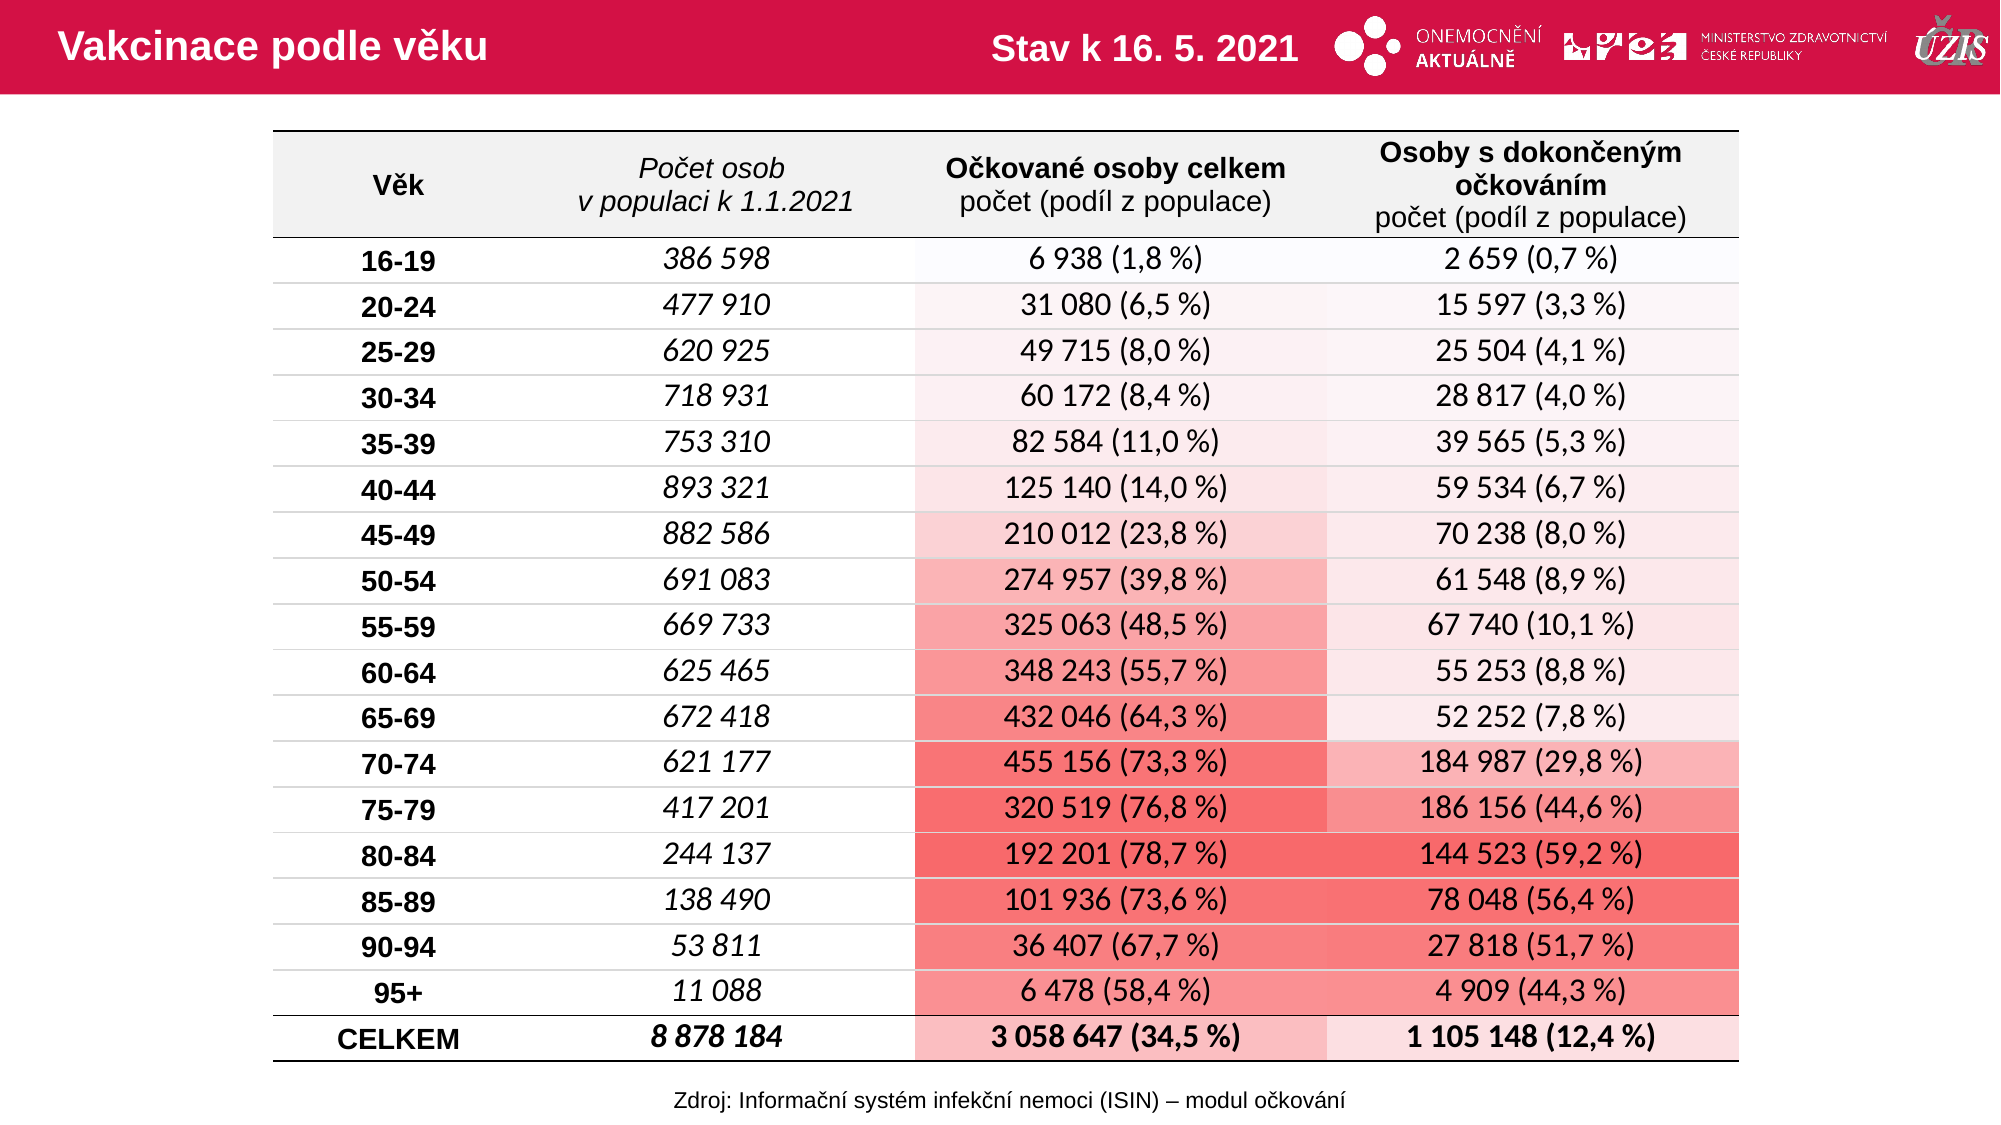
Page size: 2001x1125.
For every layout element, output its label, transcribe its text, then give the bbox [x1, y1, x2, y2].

table_cell 125 140 (14,0 %) [908, 467, 1324, 511]
table_cell 192 201 (78,7 %) [908, 833, 1324, 877]
table_cell 691 083 [524, 559, 908, 603]
title Vakcinace podle věku [42, 0, 1262, 95]
table_cell 70-74 [273, 742, 524, 786]
table_cell 2 659 (0,7 %) [1324, 238, 1739, 282]
table_cell 53 811 [524, 925, 908, 969]
table_cell 20-24 [273, 284, 524, 328]
table_cell 16-19 [273, 238, 524, 282]
table_cell 320 519 (76,8 %) [908, 788, 1324, 832]
table_cell 620 925 [524, 330, 908, 374]
table_cell 882 586 [524, 513, 908, 557]
table_cell 85-89 [273, 879, 524, 923]
table_cell 753 310 [524, 421, 908, 465]
table_cell 52 252 (7,8 %) [1324, 696, 1739, 740]
table_cell 432 046 (64,3 %) [908, 696, 1324, 740]
table_cell 1 105 148 (12,4 %) [1324, 1016, 1739, 1060]
text_box Stav k 16. 5. 2021 [976, 16, 1421, 77]
table_cell 90-94 [273, 925, 524, 969]
table_cell 144 523 (59,2 %) [1324, 833, 1739, 877]
table_cell 672 418 [524, 696, 908, 740]
table_cell 35-39 [273, 421, 524, 465]
table_cell 28 817 (4,0 %) [1324, 376, 1739, 420]
table_header Počet osob v populaci k 1.1.2021 [524, 132, 908, 237]
table_cell 325 063 (48,5 %) [908, 605, 1324, 649]
table_cell 78 048 (56,4 %) [1324, 879, 1739, 923]
table_header Osoby s dokončeným očkováním počet (podíl z populace) [1324, 132, 1739, 237]
picture [1563, 31, 1888, 60]
table_cell 25 504 (4,1 %) [1324, 330, 1739, 374]
table_cell 6 938 (1,8 %) [908, 238, 1324, 282]
table_cell 186 156 (44,6 %) [1324, 788, 1739, 832]
table_cell 75-79 [273, 788, 524, 832]
table_cell 718 931 [524, 376, 908, 420]
table_cell 244 137 [524, 833, 908, 877]
table_cell 669 733 [524, 605, 908, 649]
table_cell 55 253 (8,8 %) [1324, 650, 1739, 694]
table_cell 60-64 [273, 650, 524, 694]
table_cell 184 987 (29,8 %) [1324, 742, 1739, 786]
table_cell 95+ [273, 971, 524, 1015]
picture [1915, 15, 1989, 66]
table_cell 477 910 [524, 284, 908, 328]
text_box Zdroj: Informační systém infekční nemoci (ISIN) – modul očkování [658, 1078, 1362, 1121]
table_cell 27 818 (51,7 %) [1324, 925, 1739, 969]
table_cell 65-69 [273, 696, 524, 740]
table_cell 348 243 (55,7 %) [908, 650, 1324, 694]
picture [1421, 16, 1542, 76]
table_cell 274 957 (39,8 %) [908, 559, 1324, 603]
table_cell 59 534 (6,7 %) [1324, 467, 1739, 511]
table_cell 49 715 (8,0 %) [908, 330, 1324, 374]
table_cell 61 548 (8,9 %) [1324, 559, 1739, 603]
table_cell 40-44 [273, 467, 524, 511]
table_cell 455 156 (73,3 %) [908, 742, 1324, 786]
table_cell 621 177 [524, 742, 908, 786]
table_cell 210 012 (23,8 %) [908, 513, 1324, 557]
table_cell CELKEM [273, 1016, 524, 1060]
table_header Věk [273, 132, 524, 237]
table_cell 82 584 (11,0 %) [908, 421, 1324, 465]
table_cell 70 238 (8,0 %) [1324, 513, 1739, 557]
table_cell 6 478 (58,4 %) [908, 971, 1324, 1015]
table_cell 67 740 (10,1 %) [1324, 605, 1739, 649]
table_cell 39 565 (5,3 %) [1324, 421, 1739, 465]
table_cell 893 321 [524, 467, 908, 511]
table_cell 417 201 [524, 788, 908, 832]
table_cell 30-34 [273, 376, 524, 420]
table_cell 45-49 [273, 513, 524, 557]
table_cell 50-54 [273, 559, 524, 603]
table_cell 386 598 [524, 238, 908, 282]
table_cell 31 080 (6,5 %) [908, 284, 1324, 328]
table_cell 80-84 [273, 833, 524, 877]
table_cell 25-29 [273, 330, 524, 374]
table_cell 4 909 (44,3 %) [1324, 971, 1739, 1015]
table_cell 55-59 [273, 605, 524, 649]
table_cell 36 407 (67,7 %) [908, 925, 1324, 969]
table_cell 101 936 (73,6 %) [908, 879, 1324, 923]
table_cell 11 088 [524, 971, 908, 1015]
table_cell 60 172 (8,4 %) [908, 376, 1324, 420]
table_cell 625 465 [524, 650, 908, 694]
table_cell 15 597 (3,3 %) [1324, 284, 1739, 328]
table_header Očkované osoby celkem počet (podíl z populace) [908, 132, 1324, 237]
table_cell 8 878 184 [524, 1016, 908, 1060]
table_cell 3 058 647 (34,5 %) [908, 1016, 1324, 1060]
table_cell 138 490 [524, 879, 908, 923]
